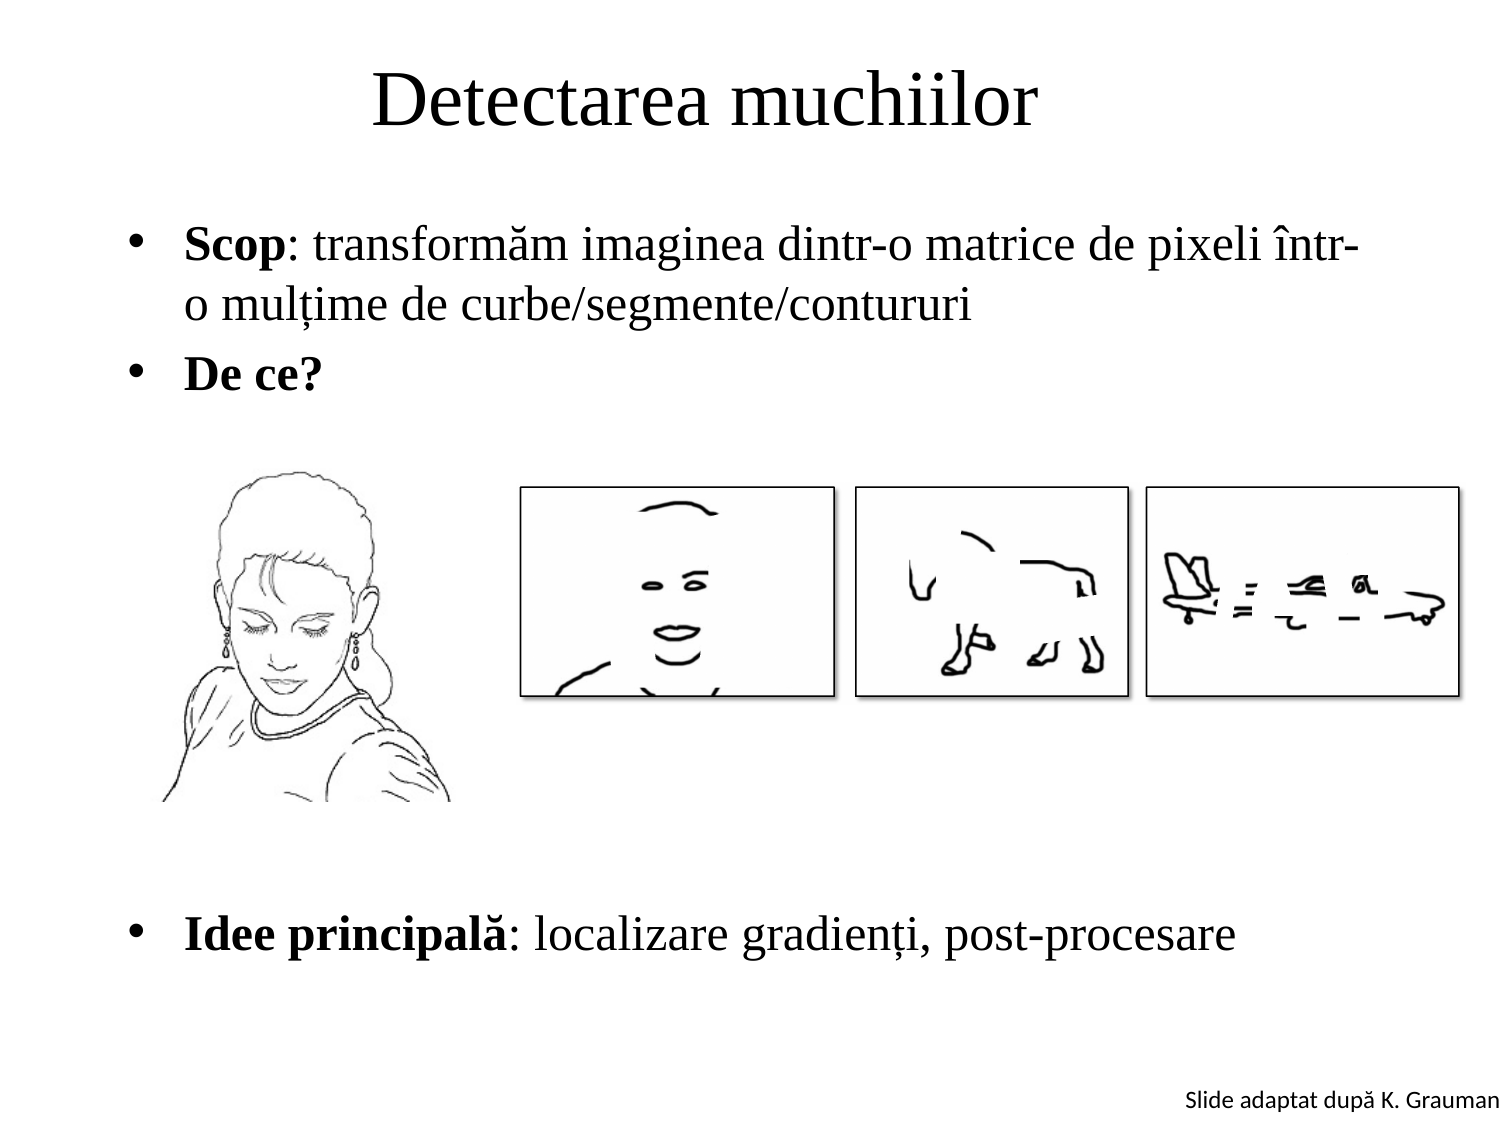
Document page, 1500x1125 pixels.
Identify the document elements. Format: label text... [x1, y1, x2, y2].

list Scop: transformăm imaginea dintr-o matrice de pixeli într-o mulțime de curbe/segmente/contururi De ce? Idee principală: localizare gradienți, post-procesare [112, 203, 1388, 1000]
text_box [144, 458, 465, 803]
title Detectarea muchiilor [109, 0, 1385, 188]
text_box Slide adaptat după K. Grauman [1170, 1076, 1500, 1121]
picture [516, 482, 1467, 705]
